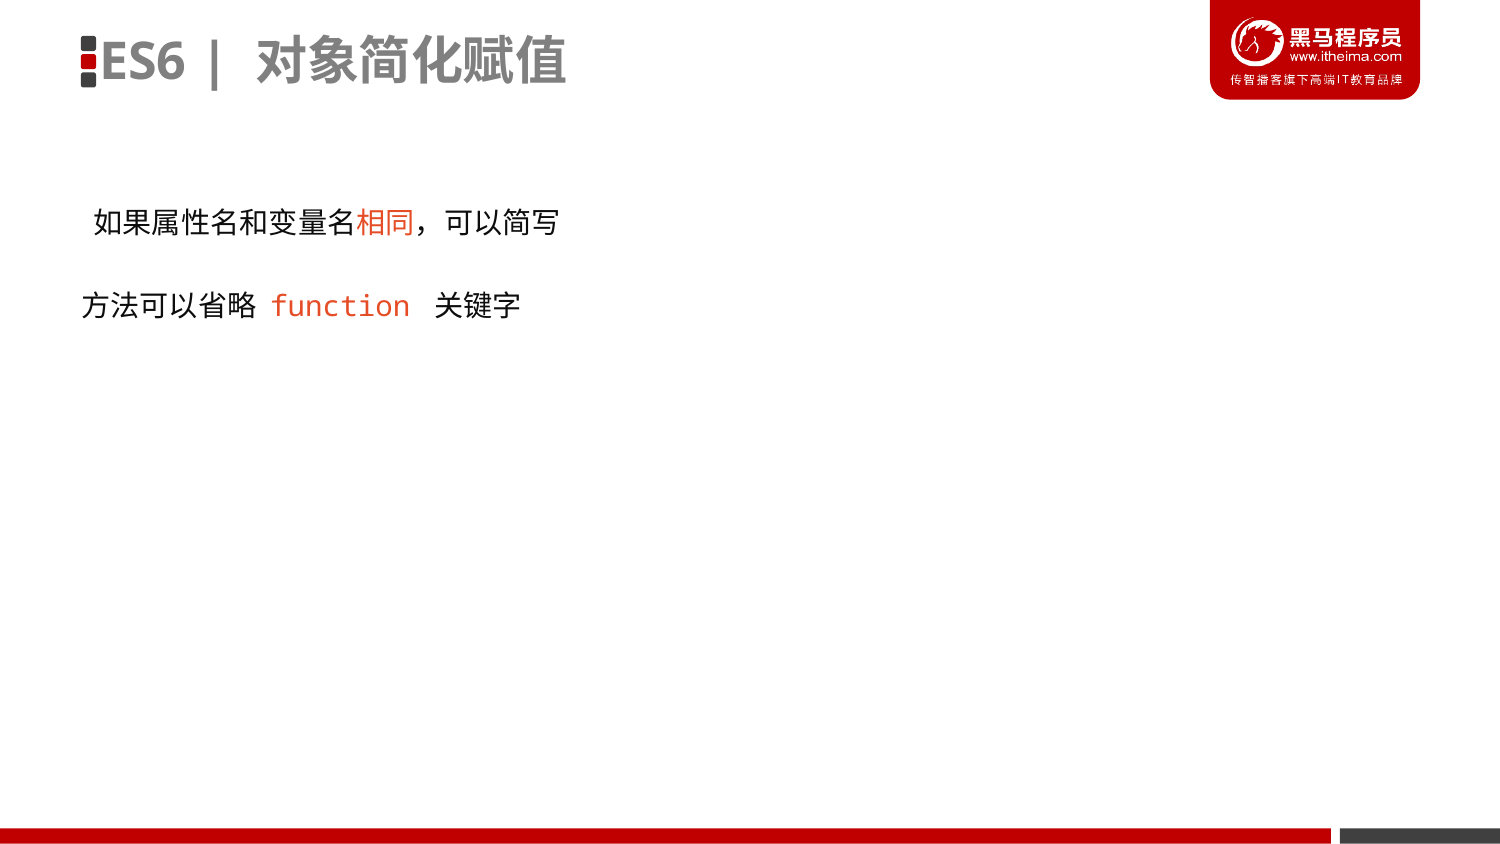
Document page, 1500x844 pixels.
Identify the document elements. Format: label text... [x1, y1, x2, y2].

text_box ES6 | 对象简化赋值 [84, 20, 582, 98]
text_box 方法可以省略 function 关键字 [66, 280, 538, 330]
text_box 如果属性名和变量名相同，可以简写 [78, 197, 577, 248]
picture [1212, 8, 1421, 94]
